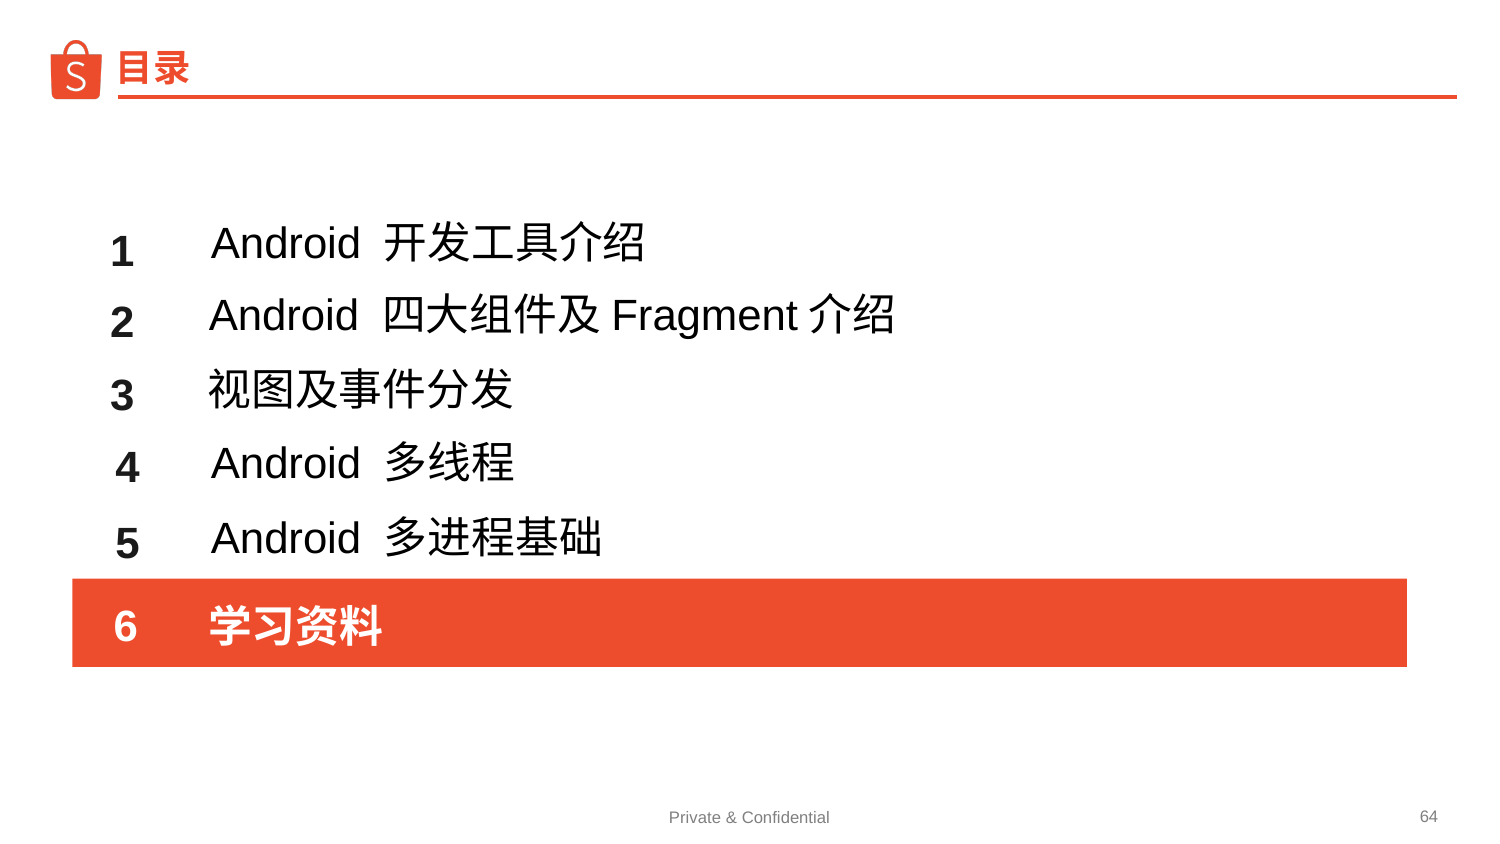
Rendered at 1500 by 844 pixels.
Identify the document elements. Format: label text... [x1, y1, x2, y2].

text_box 5 [107, 499, 148, 575]
picture [50, 40, 106, 102]
text_box 6 [106, 590, 160, 659]
text_box Android 多线程 [203, 426, 748, 495]
text_box 2 [101, 277, 155, 350]
text_box 4 [107, 423, 148, 499]
text_box 学习资料 [200, 591, 1104, 660]
text_box 3 [101, 350, 155, 427]
text_box Android 多进程基础 [203, 502, 748, 571]
text_box 目录 [115, 20, 1218, 89]
text_box 1 [101, 207, 155, 277]
text_box Android 四大组件及Fragment介绍 [201, 279, 1092, 347]
text_box 视图及事件分发 [199, 353, 825, 422]
text_box [72, 578, 1407, 667]
text_box Android 开发工具介绍 [203, 207, 1044, 275]
